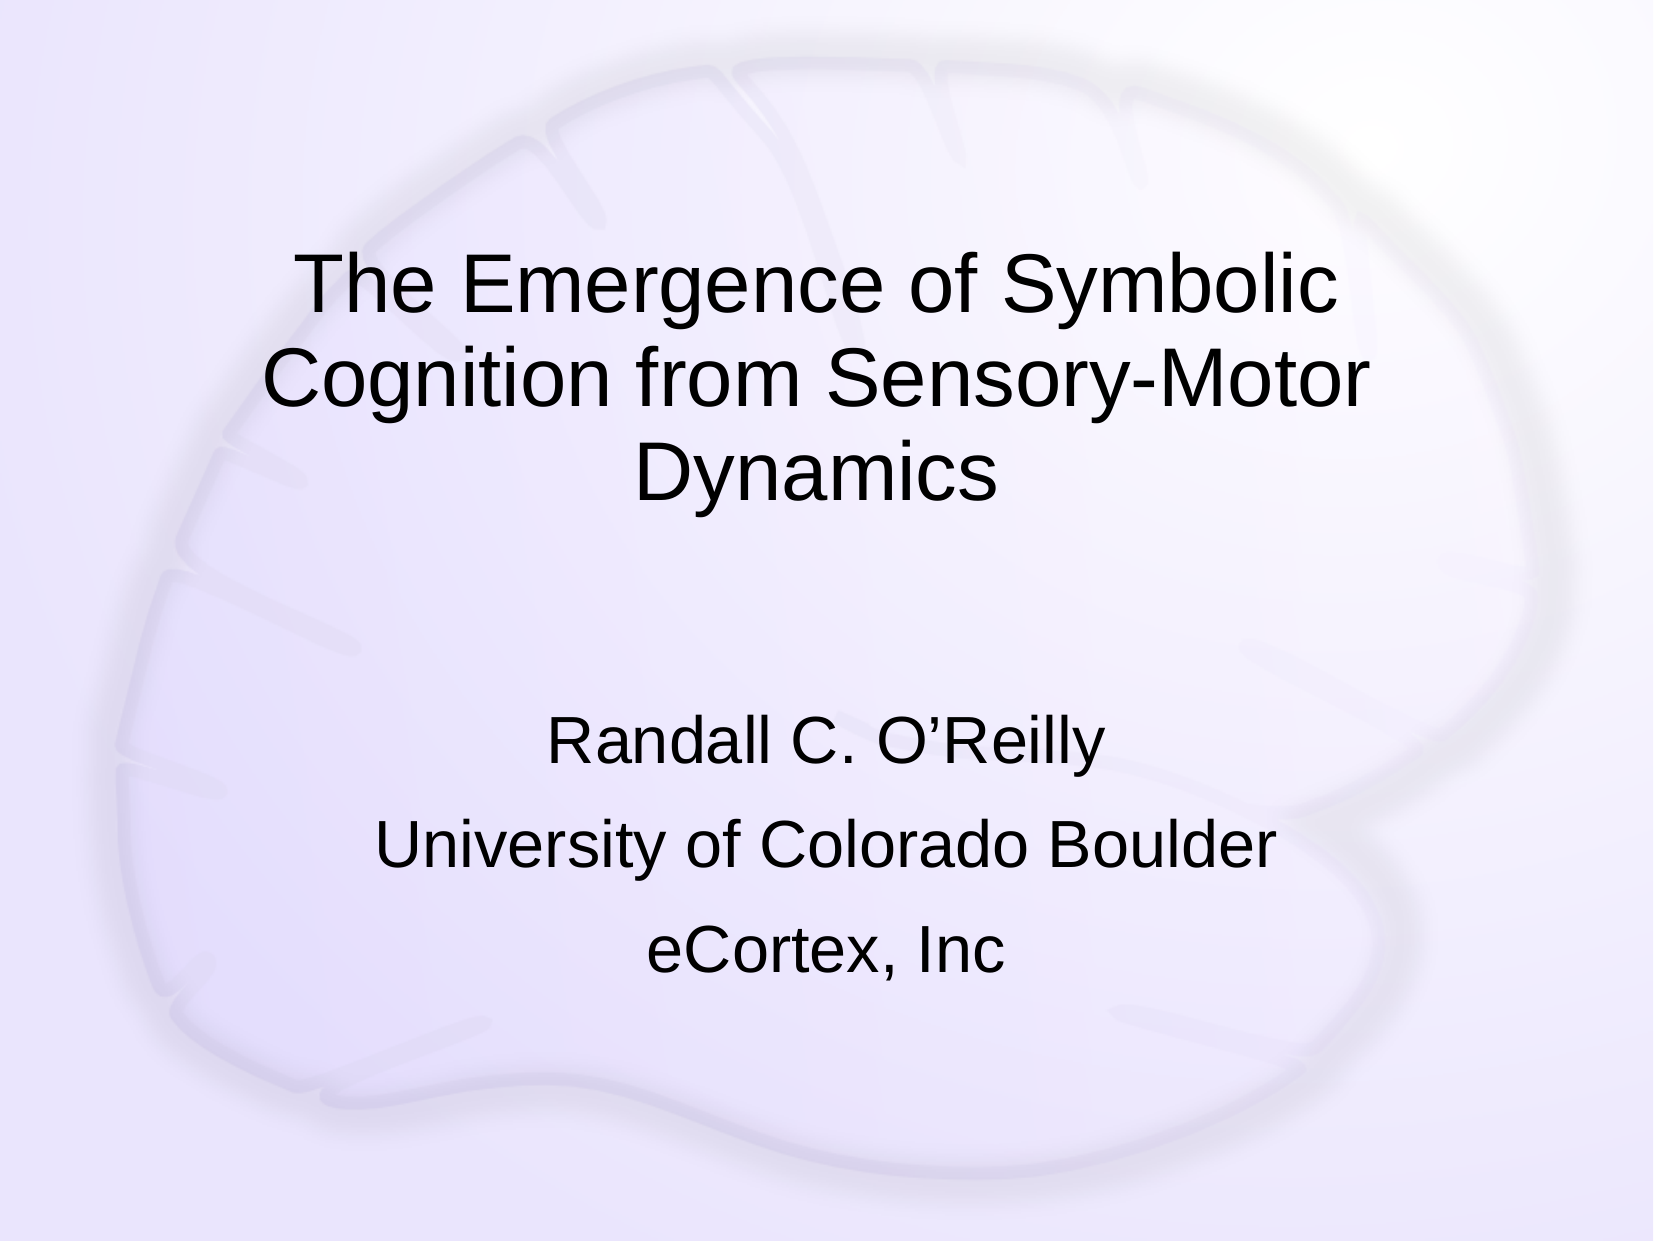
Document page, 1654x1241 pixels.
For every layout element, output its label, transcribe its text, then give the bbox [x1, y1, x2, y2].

subtitle Randall C. O’Reilly University of Colorado Boulder eCortex, Inc [247, 702, 1406, 1021]
title The Emergence of Symbolic Cognition from Sensory-Motor Dynamics [113, 245, 1520, 512]
picture [0, 0, 1654, 1241]
